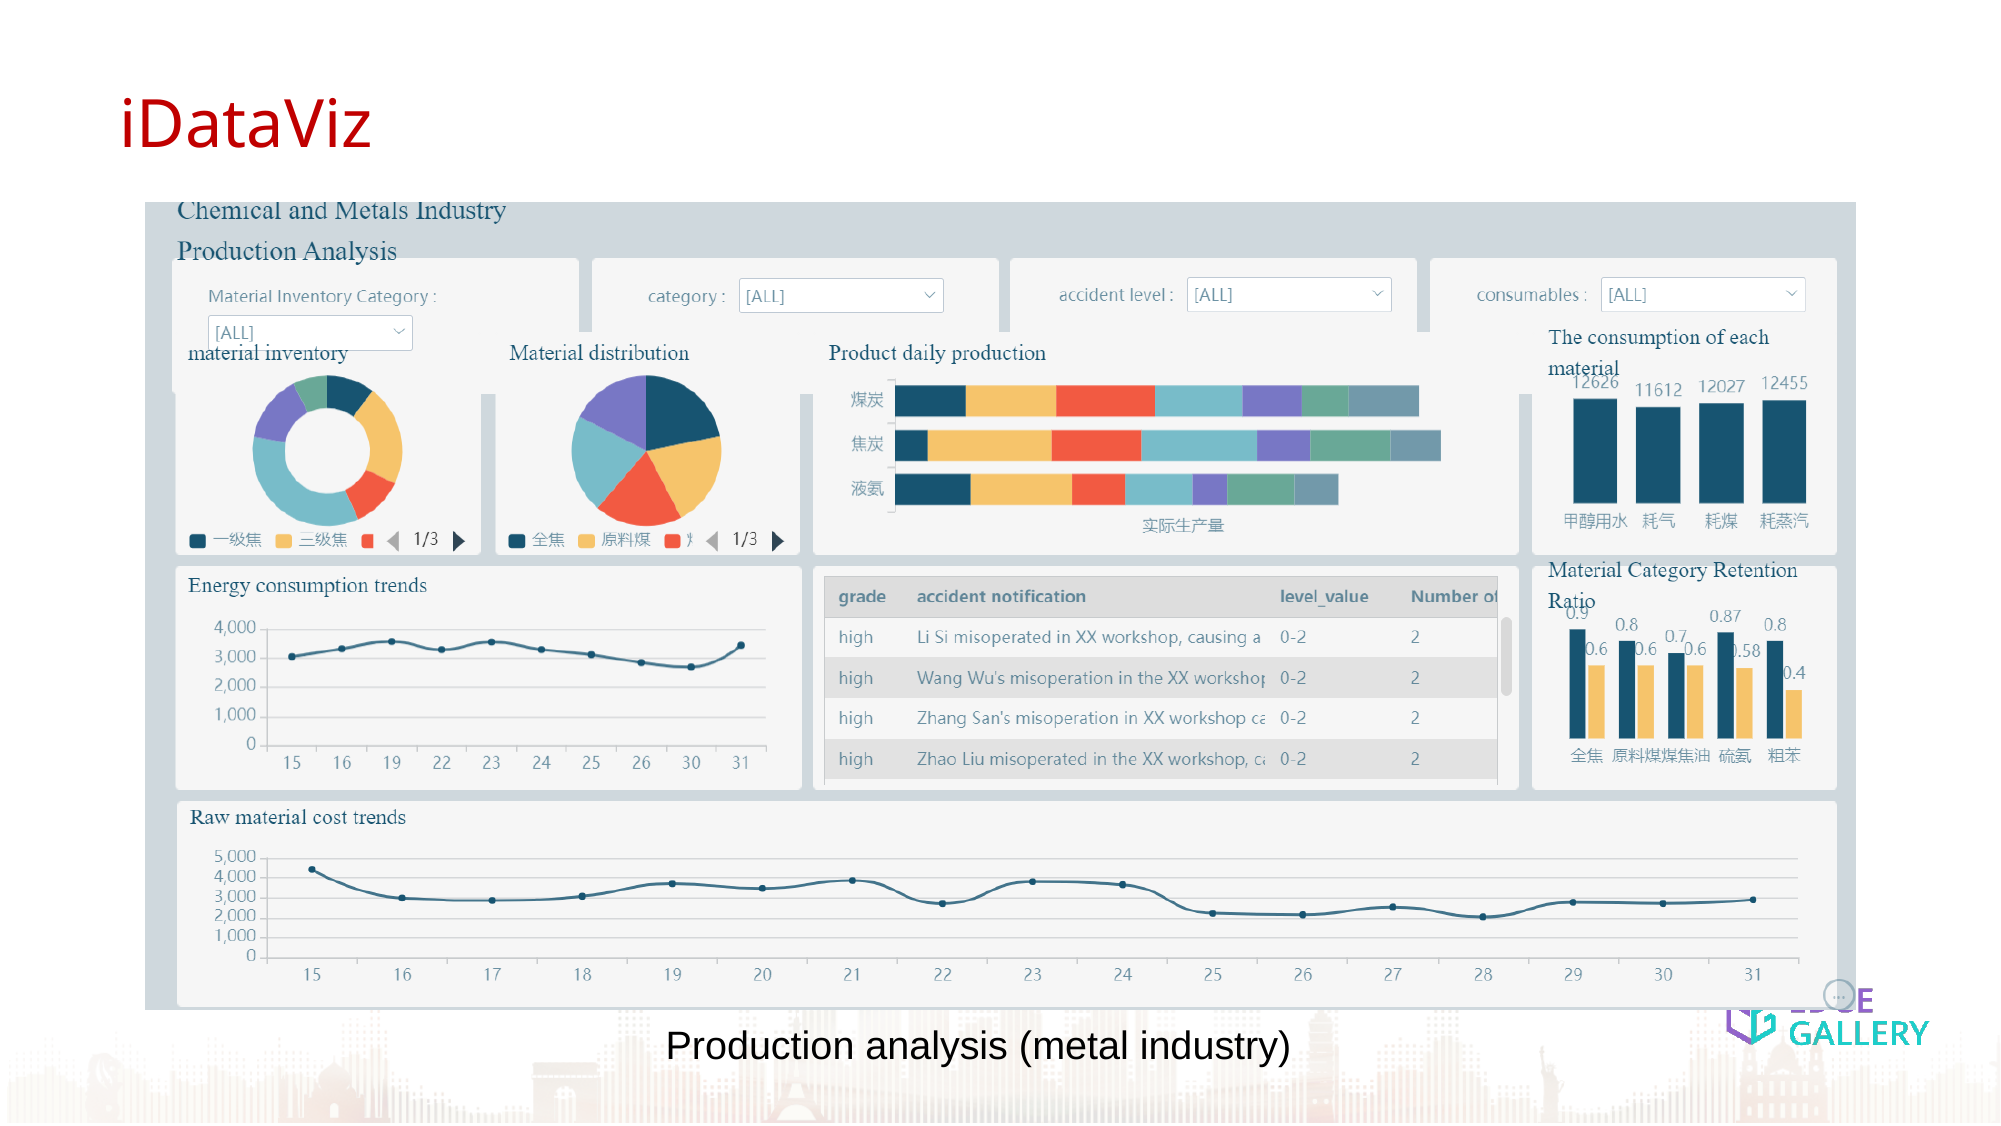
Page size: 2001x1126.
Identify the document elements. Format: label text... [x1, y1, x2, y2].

text_box Production analysis (metal industry) [650, 1021, 1350, 1083]
subtitle iDataViz [119, 74, 1882, 163]
picture [7, 201, 2001, 1123]
